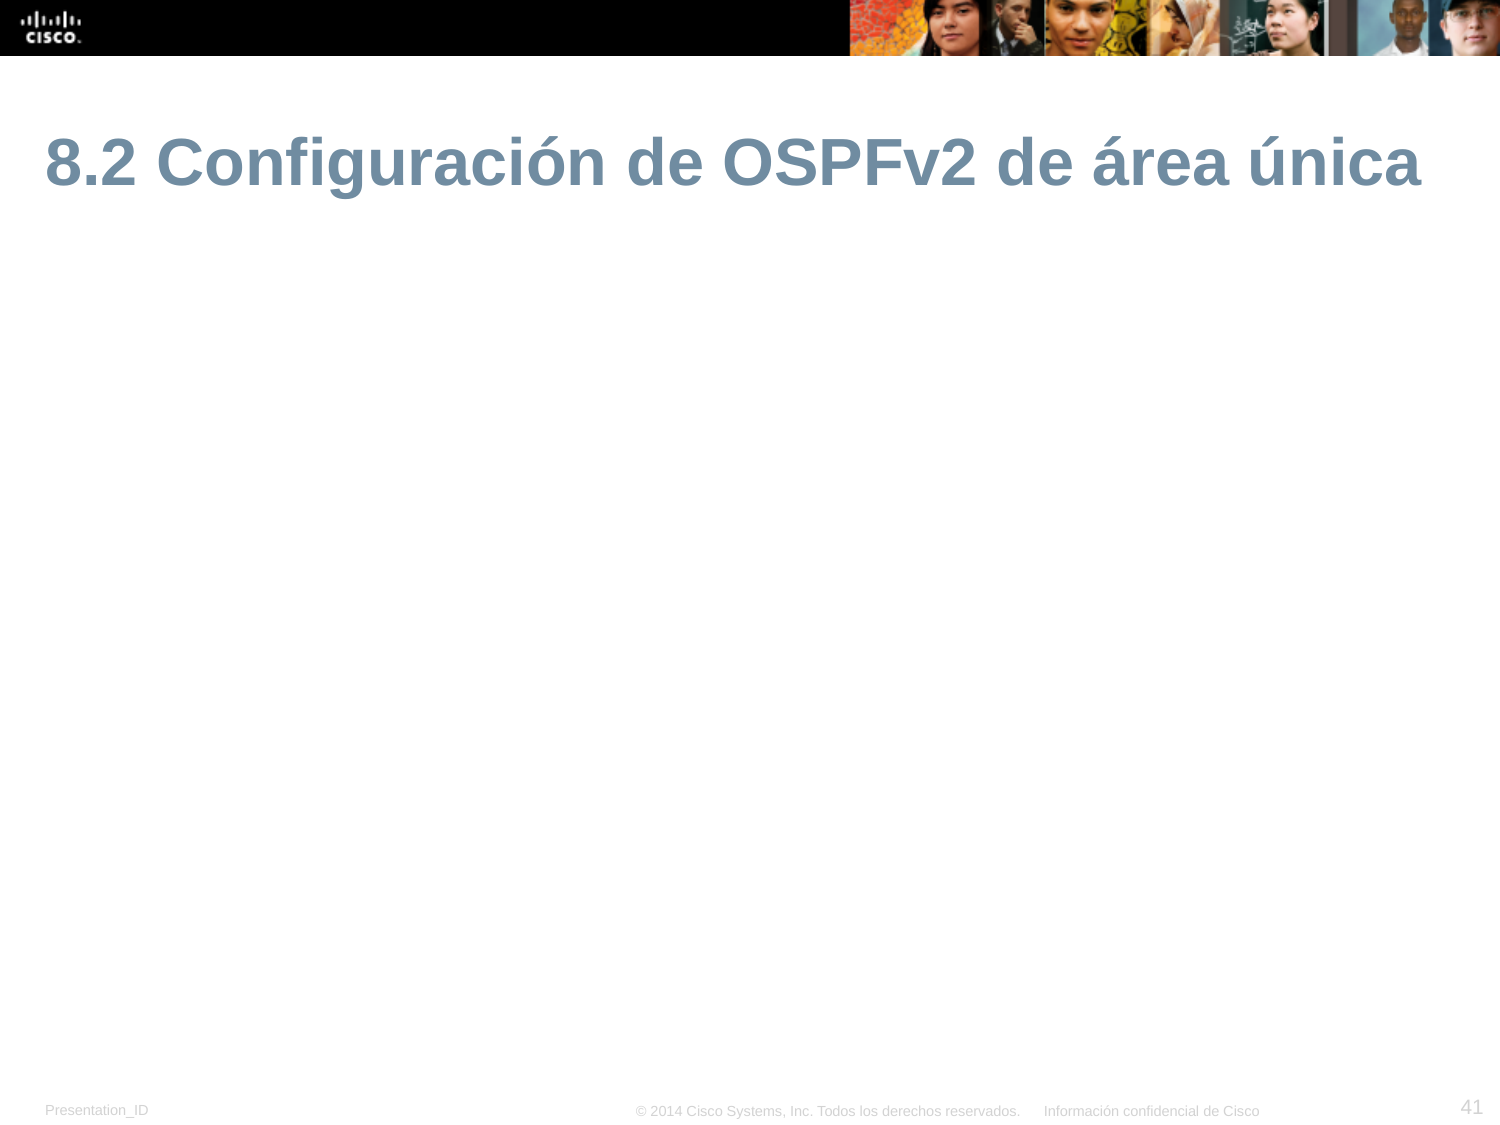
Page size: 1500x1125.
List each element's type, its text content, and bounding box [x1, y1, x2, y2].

picture [0, 0, 1500, 56]
title 8.2 Configuración de OSPFv2 de área única [31, 63, 1477, 208]
